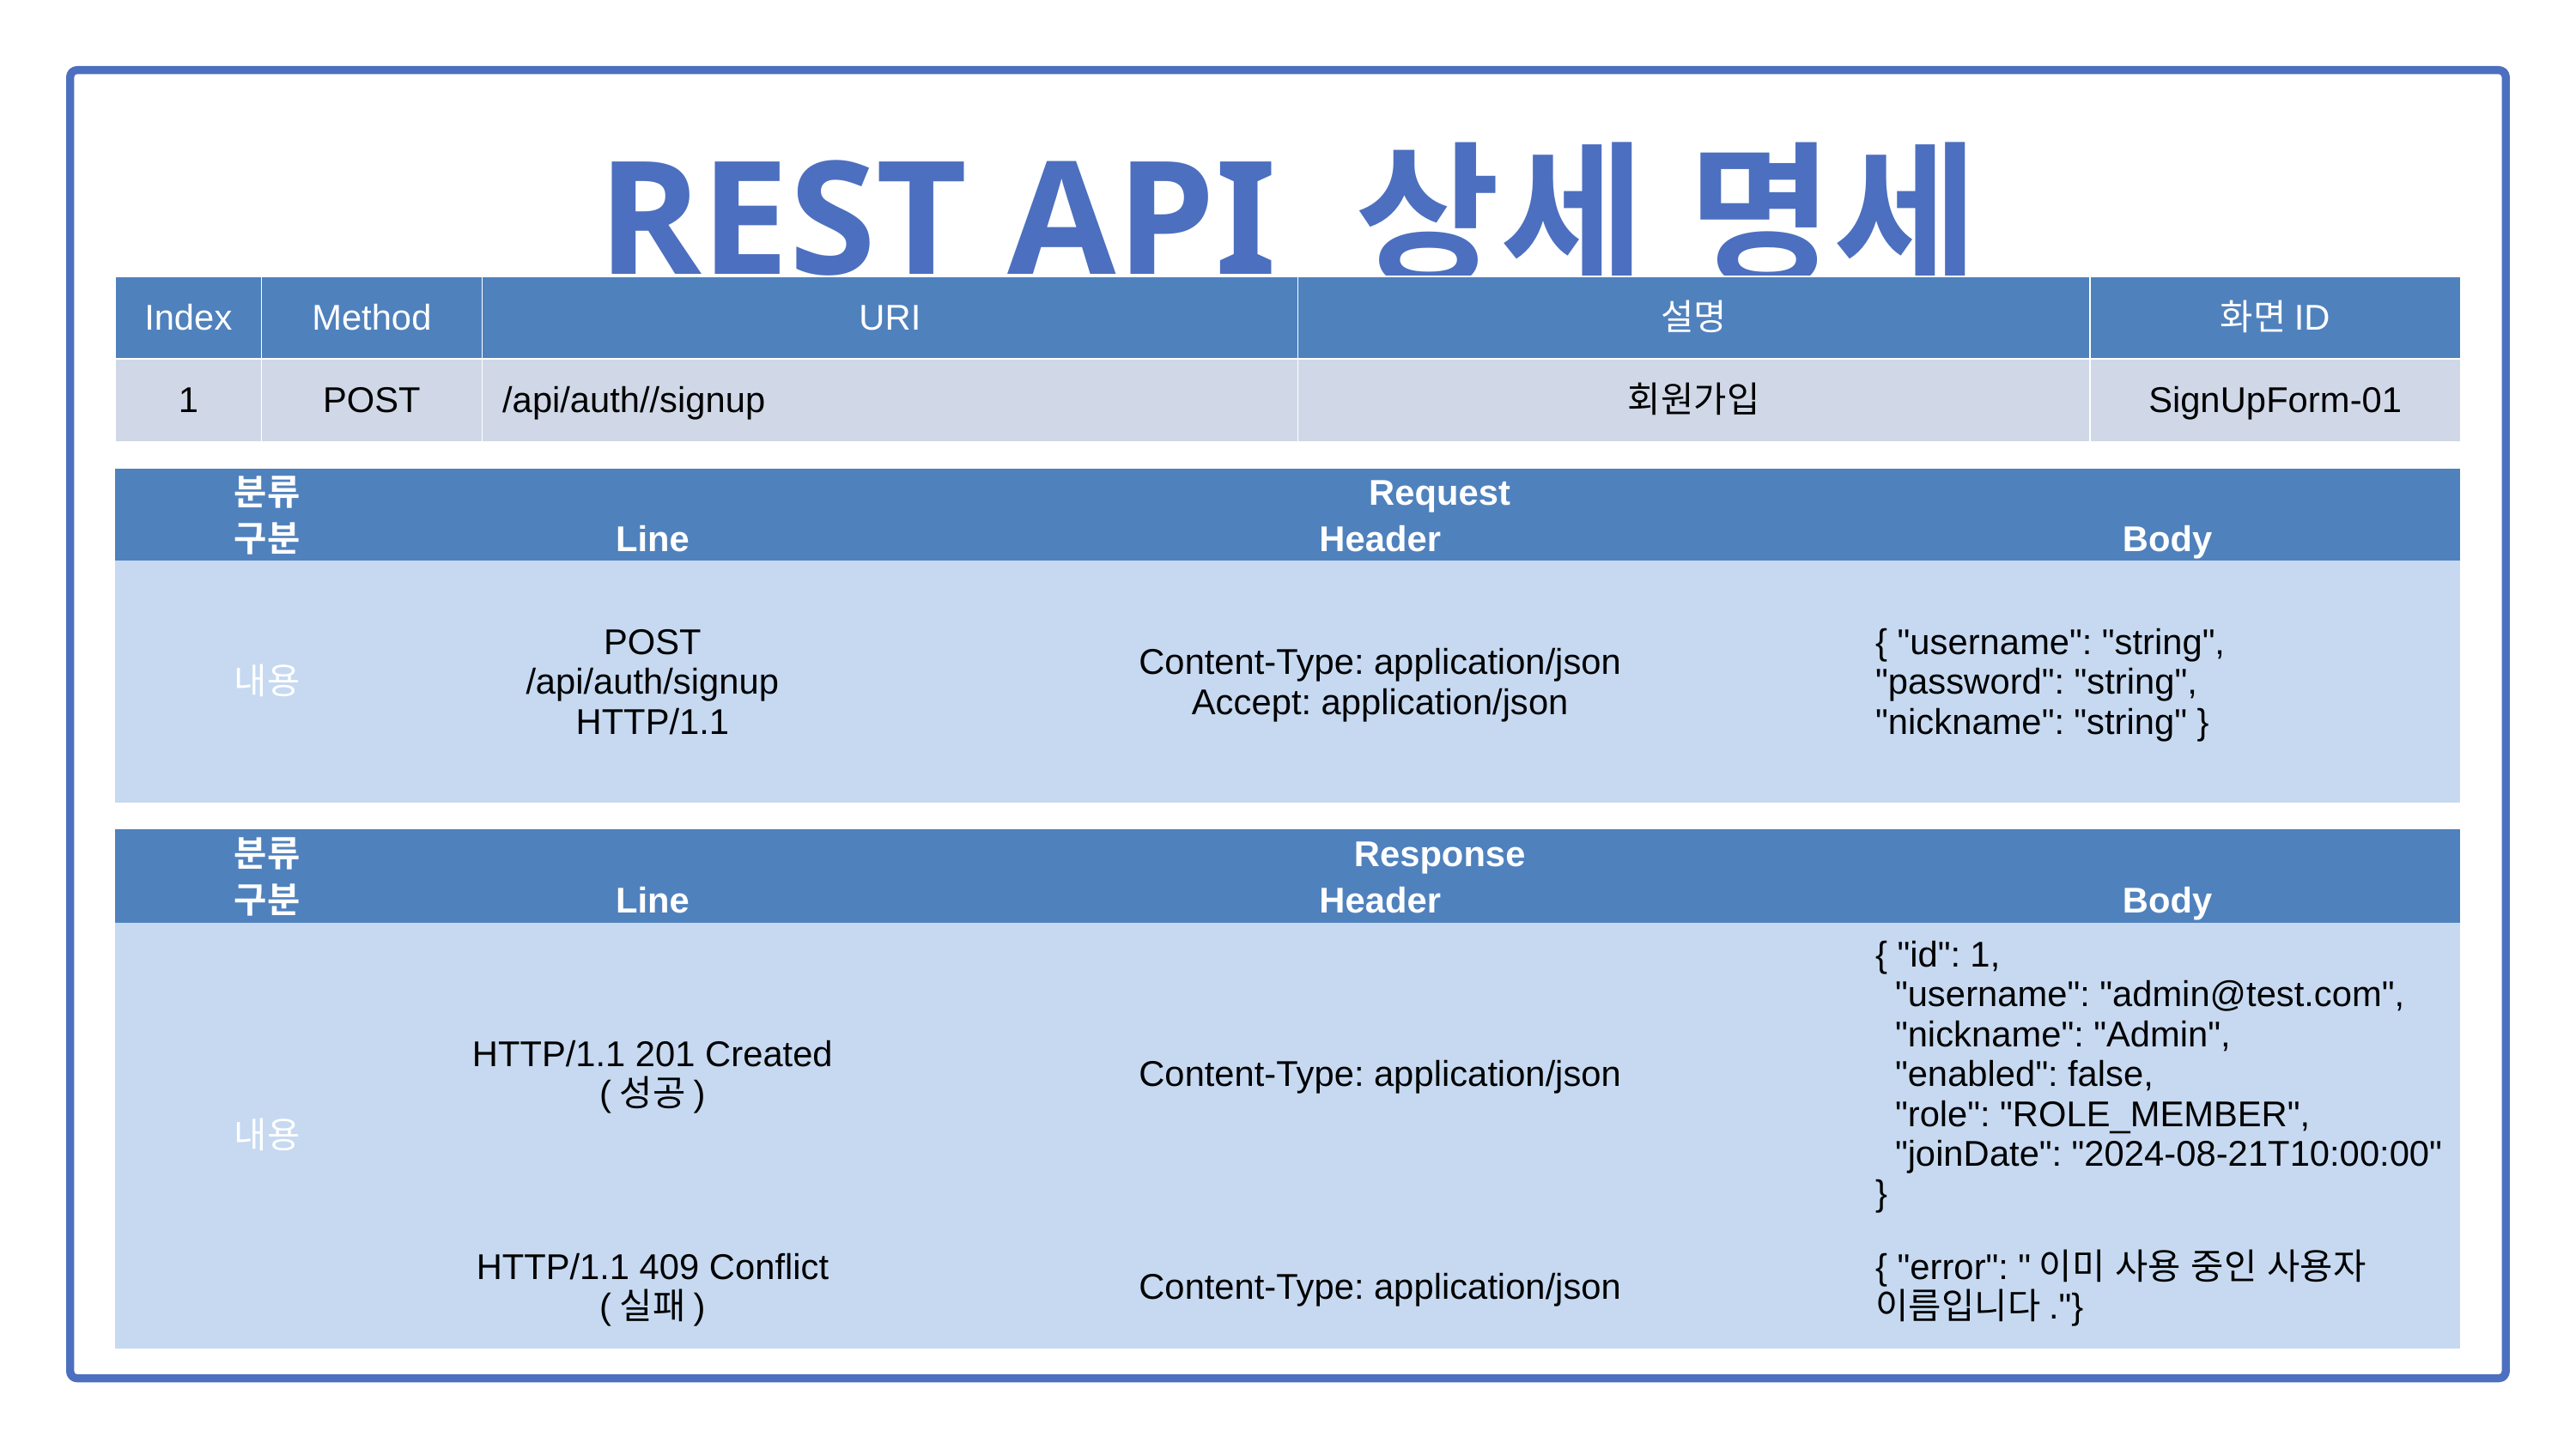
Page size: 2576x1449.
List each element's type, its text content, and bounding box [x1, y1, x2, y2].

table_cell POST [262, 360, 482, 441]
table_cell { "username": "string", "password": "string", "nickname": "string" } [1874, 561, 2460, 803]
table_cell 내용 [115, 923, 419, 1349]
table_header 화면ID [2091, 277, 2460, 358]
text_box [70, 70, 2506, 1379]
table_cell Body [1874, 878, 2460, 923]
table_cell Line [419, 878, 886, 923]
table_cell 내용 [115, 561, 419, 803]
table_cell Content-Type: application/json Accept: application/json [886, 561, 1874, 803]
table_cell 구분 [115, 878, 419, 923]
table_header 분류 [115, 829, 419, 878]
table_cell 구분 [115, 516, 419, 561]
table_cell Body [1874, 516, 2460, 561]
table_header Response [419, 829, 2460, 878]
table_cell 1 [116, 360, 261, 441]
table_cell HTTP/1.1 201 Created (성공) [419, 923, 886, 1224]
table_header 분류 [115, 469, 419, 516]
table_cell Line [419, 516, 886, 561]
table_cell Header [886, 878, 1874, 923]
table_header 설명 [1298, 277, 2089, 358]
table_cell { "id": 1, "username": "admin@test.com", "nickname": "Admin", "enabled": false, "role": "ROLE_MEMBER", "joinDate": "2024-08-21T10:00:00" } [1874, 923, 2460, 1224]
table_header Method [262, 277, 482, 358]
table_cell /api/auth//signup [483, 360, 1297, 441]
table_cell { "error": "이미 사용 중인 사용자 이름입니다."} [1874, 1224, 2460, 1349]
table_cell SignUpForm-01 [2091, 360, 2460, 441]
table_cell Content-Type: application/json [886, 1224, 1874, 1349]
table_header URI [483, 277, 1297, 358]
table_header Index [116, 277, 261, 358]
text_box REST API 상세 명세 [76, 82, 2500, 306]
table_cell HTTP/1.1 409 Conflict (실패) [419, 1224, 886, 1349]
table_cell Header [886, 516, 1874, 561]
table_cell 회원가입 [1298, 360, 2089, 441]
table_header Request [419, 469, 2460, 516]
table_cell POST /api/auth/signup HTTP/1.1 [419, 561, 886, 803]
table_cell Content-Type: application/json [886, 923, 1874, 1224]
